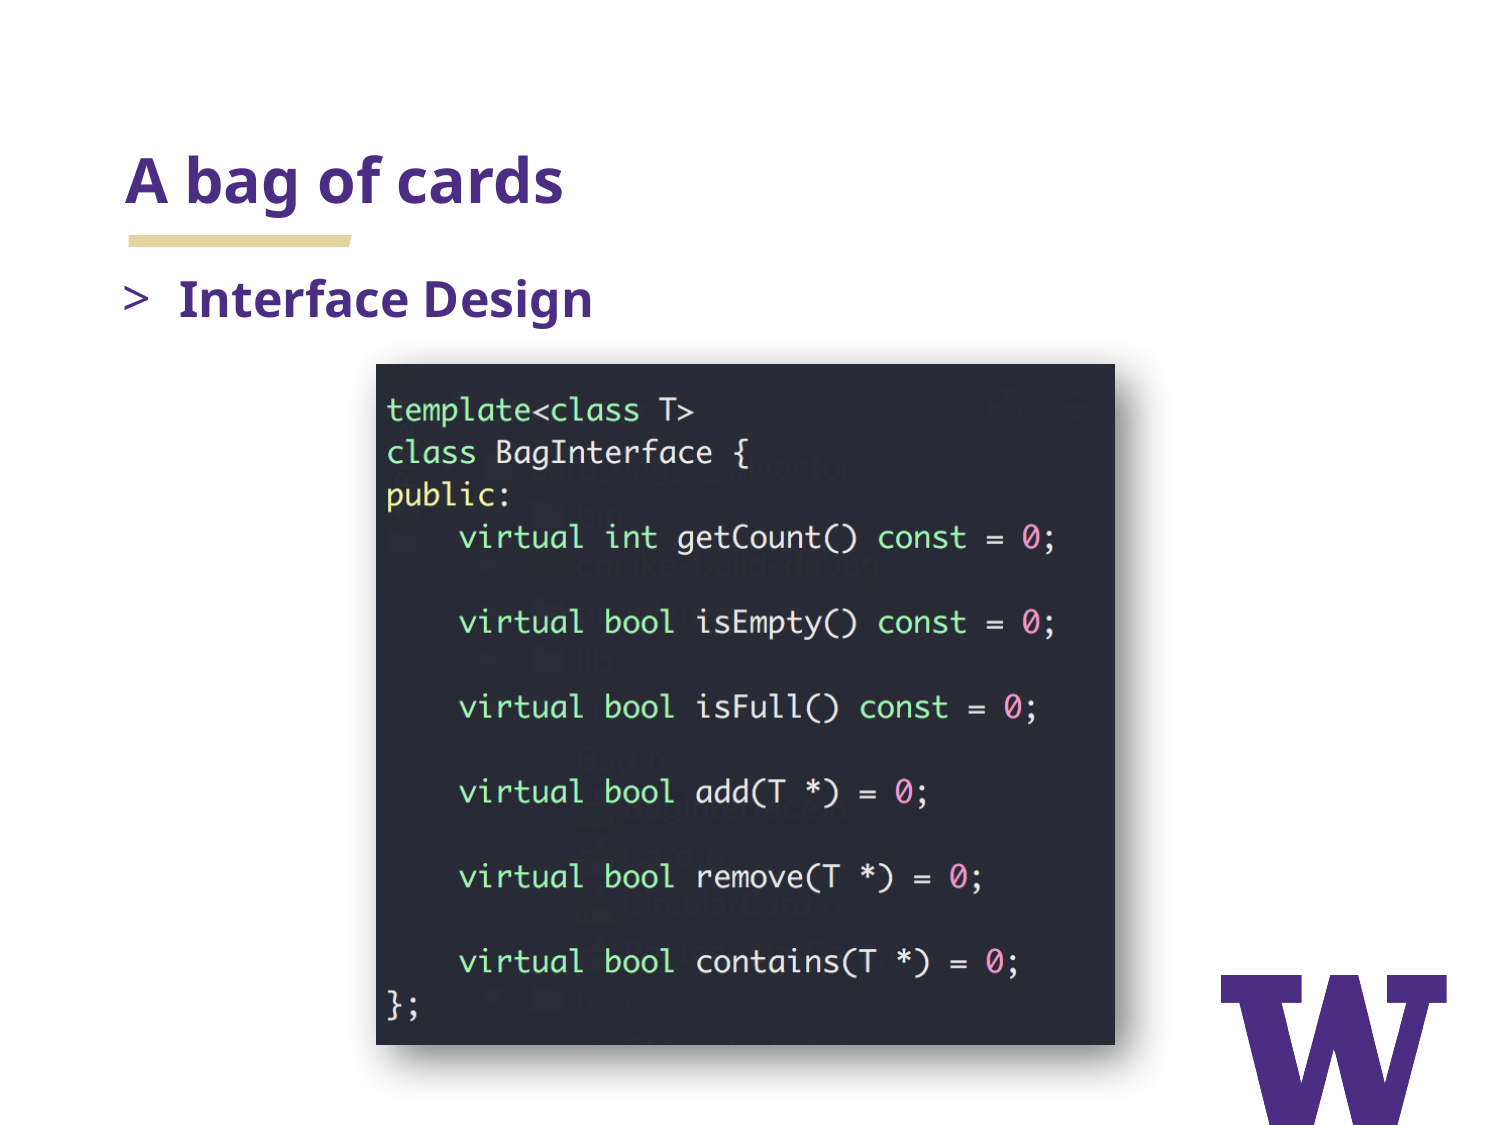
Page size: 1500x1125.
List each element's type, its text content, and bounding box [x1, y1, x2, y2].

picture [1221, 975, 1447, 1125]
picture [375, 364, 1115, 1045]
title A bag of cards [110, 60, 1453, 224]
picture [128, 235, 352, 247]
list Interface Design [108, 259, 1453, 919]
